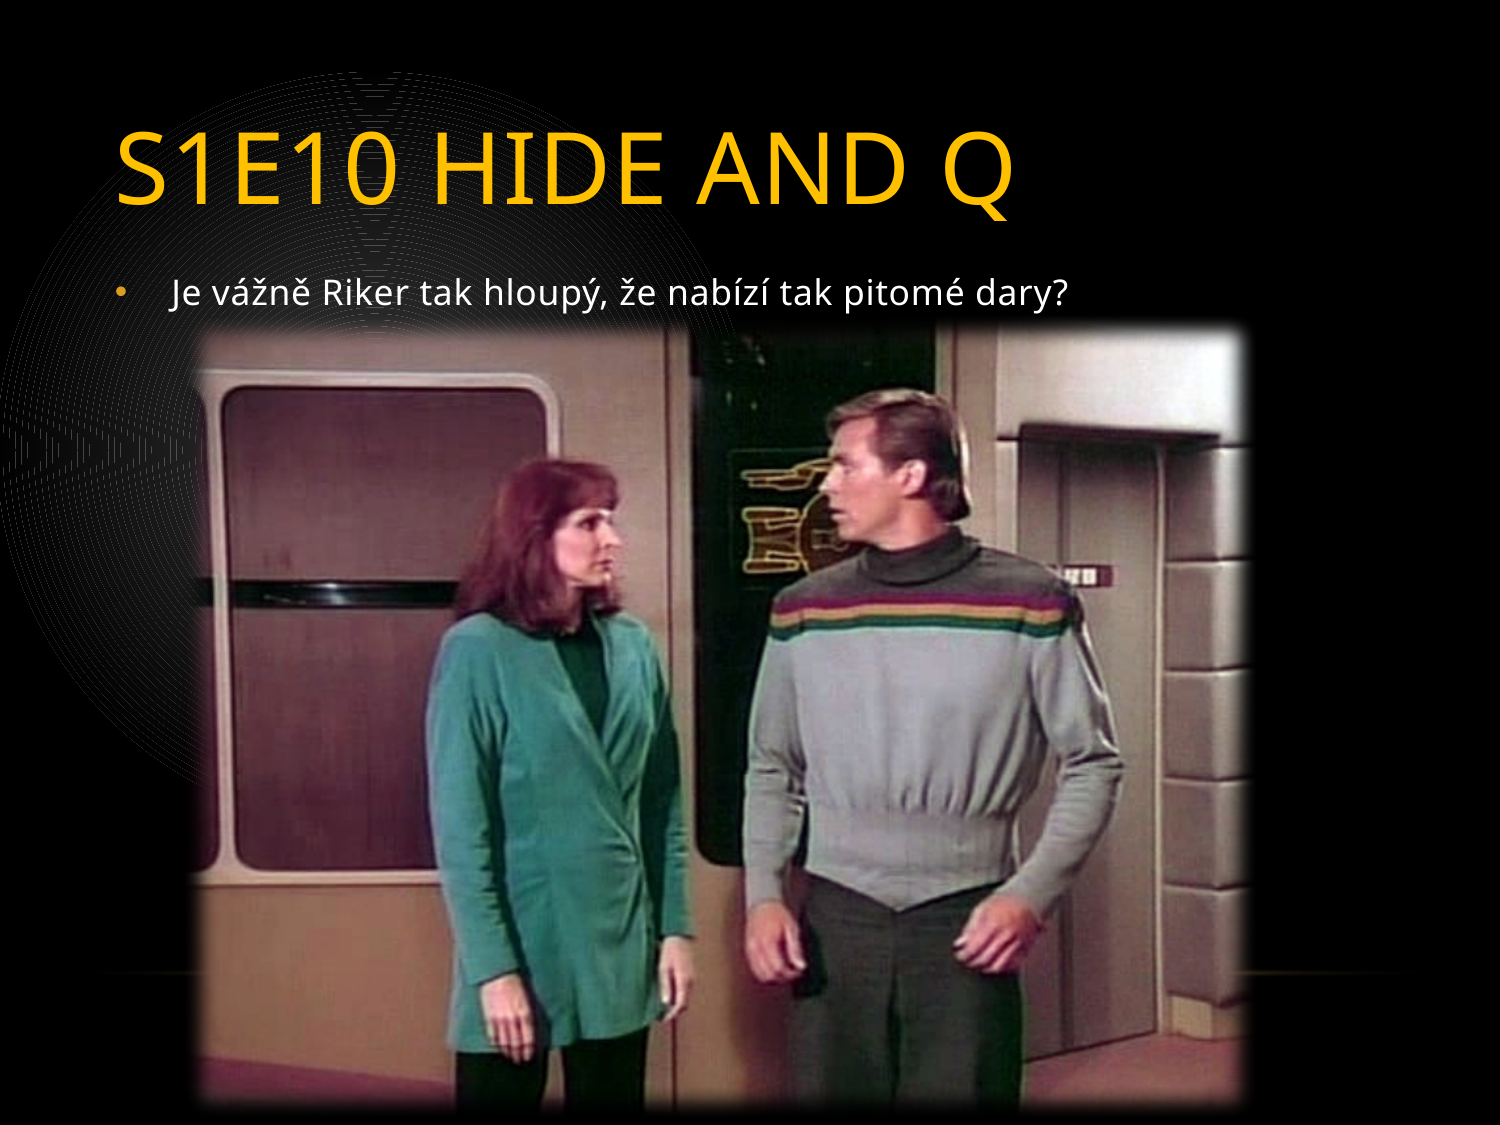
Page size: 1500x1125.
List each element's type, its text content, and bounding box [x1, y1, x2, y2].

picture [0, 0, 1500, 1125]
list Je vážně Riker tak hloupý, že nabízí tak pitomé dary? [99, 262, 1400, 938]
title S1E10 HIDE AND Q [99, 45, 1400, 233]
